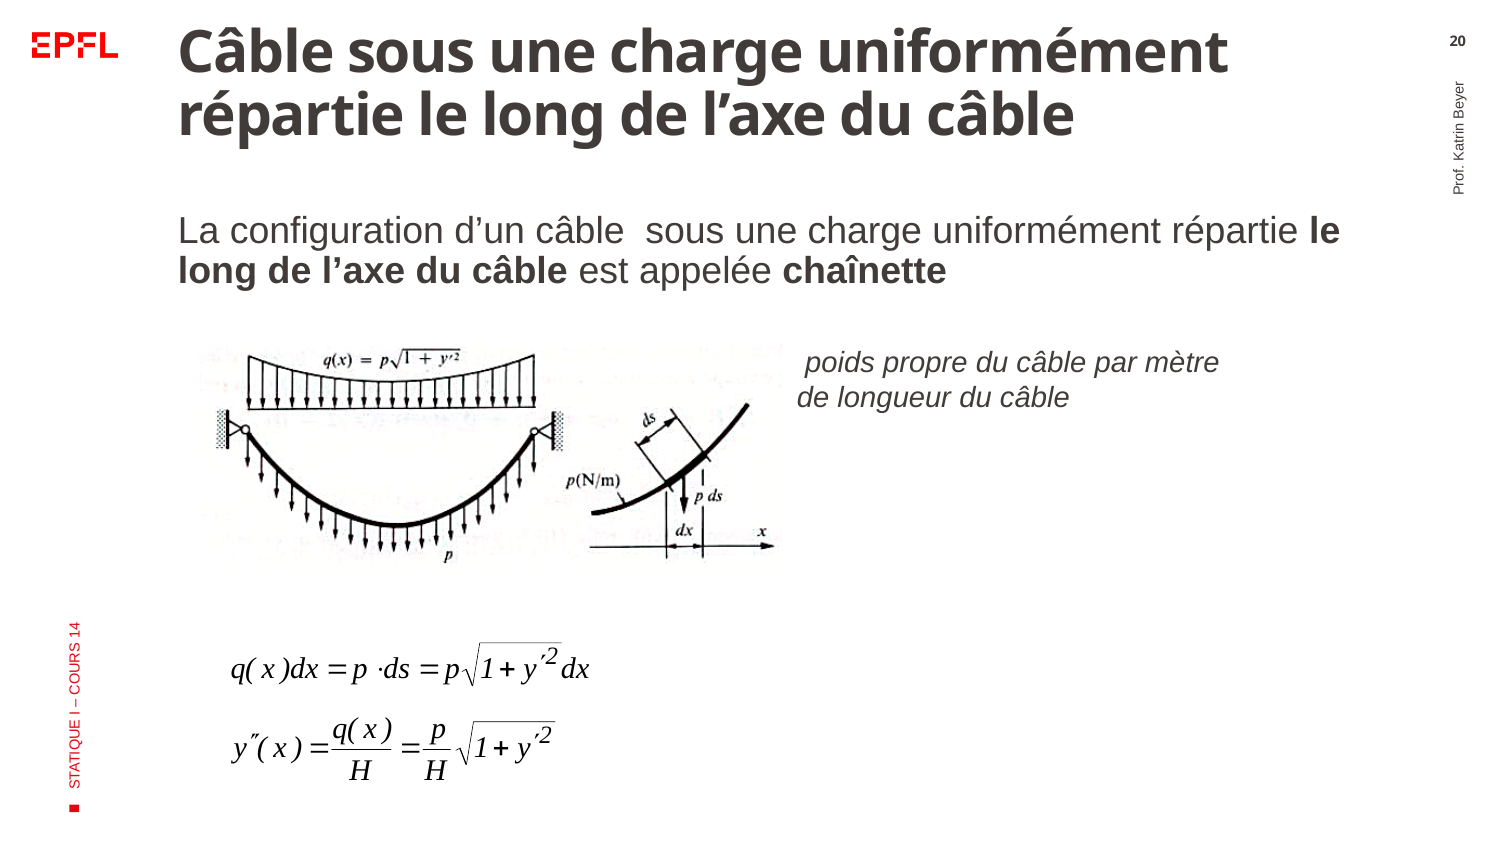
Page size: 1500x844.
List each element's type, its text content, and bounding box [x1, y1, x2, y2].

picture [200, 342, 783, 574]
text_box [228, 639, 592, 690]
slide_number 20 [1415, 32, 1500, 59]
picture [21, 21, 129, 69]
footer Prof. Katrin Beyer [1415, 59, 1500, 641]
list La configuration d’un câble sous une charge uniformément répartie le long de l’axe du câble est appelée chaînette [148, 203, 1416, 813]
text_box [228, 712, 558, 784]
slide_number STATIQUE I – COURS 14 [0, 256, 149, 805]
title Câble sous une charge uniformément répartie le long de l’axe du câble [148, 21, 1300, 198]
